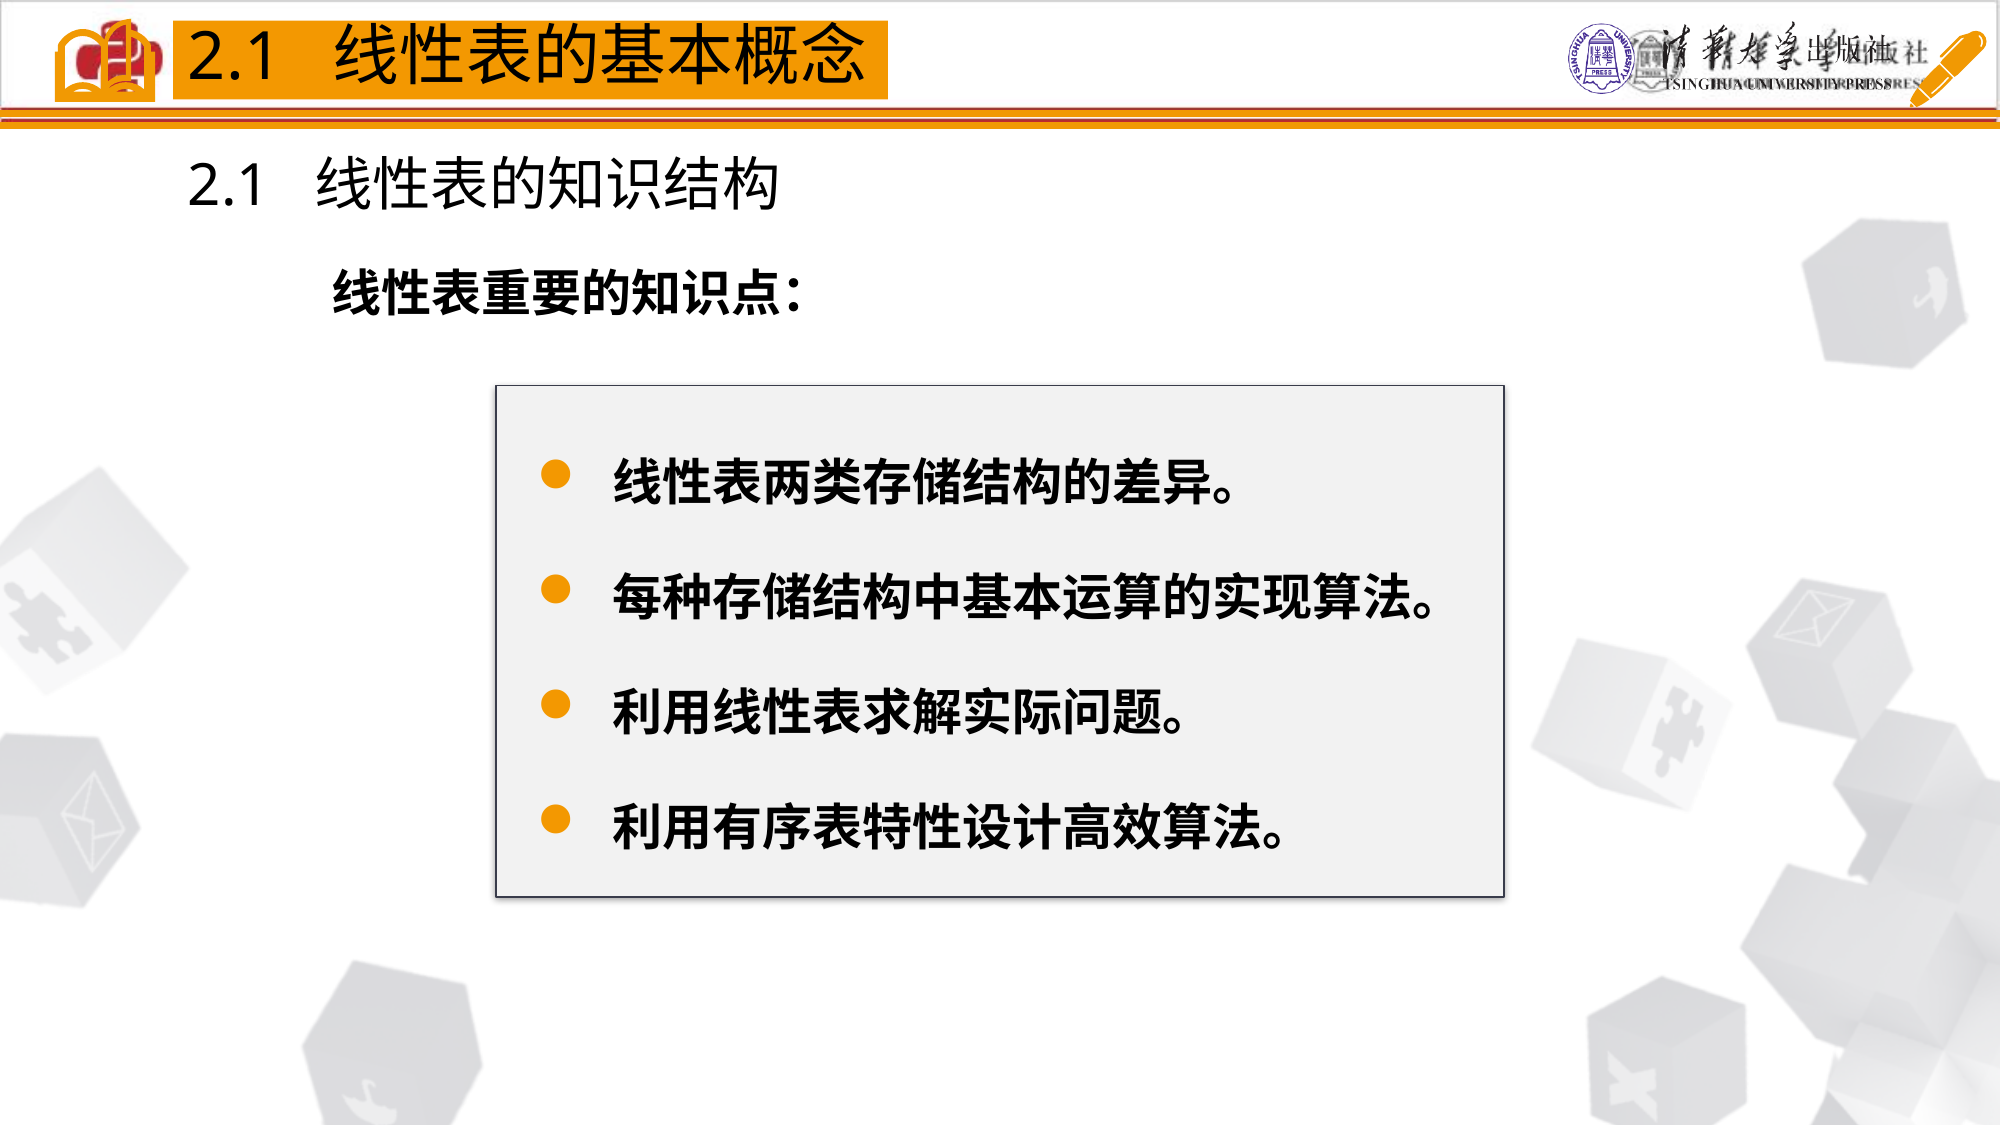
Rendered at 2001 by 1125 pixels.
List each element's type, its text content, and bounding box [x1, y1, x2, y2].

text_box 2.1 线性表的基本概念 [173, 20, 888, 100]
text_box 线性表两类存储结构的差异。 每种存储结构中基本运算的实现算法。 利用线性表求解实际问题。 利用有序表特性设计高效算法。 [495, 385, 1348, 898]
text_box 2.1 线性表的知识结构 [173, 153, 888, 225]
picture [0, 0, 2000, 149]
picture [1353, 380, 2000, 1119]
text_box 线性表重要的知识点： [316, 265, 891, 329]
